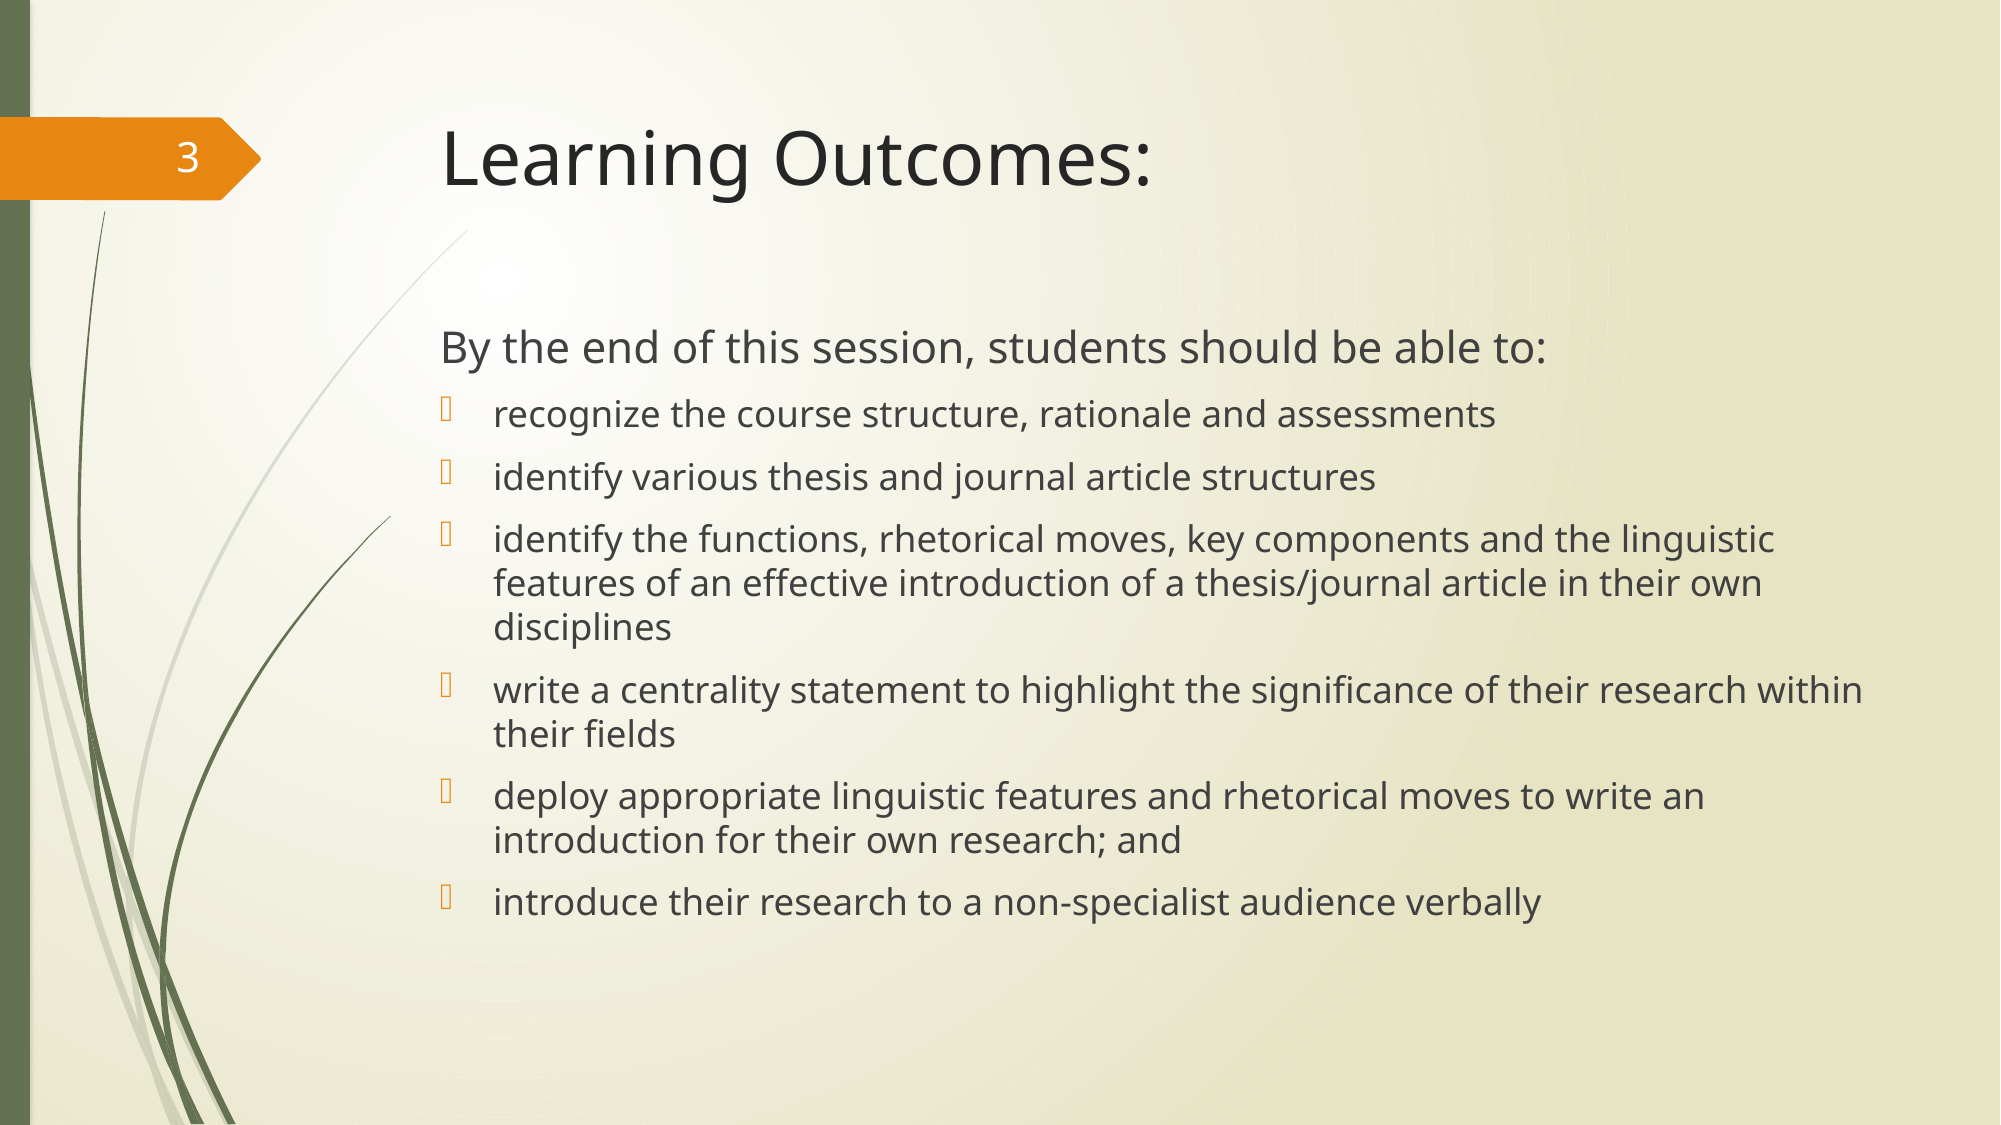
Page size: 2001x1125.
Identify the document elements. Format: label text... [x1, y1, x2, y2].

list By the end of this session, students should be able to: recognize the course structure, rationale and assessments identify various thesis and journal article structures identify the functions, rhetorical moves, key components and the linguistic features of an effective introduction of a thesis/journal article in their own disciplines write a centrality statement to highlight the significance of their research within their fields deploy appropriate linguistic features and rhetorical moves to write an introduction for their own research; and introduce their research to a non-specialist audience verbally [424, 312, 1888, 933]
slide_number 3 [87, 129, 216, 190]
title Learning Outcomes: [425, 102, 1888, 312]
